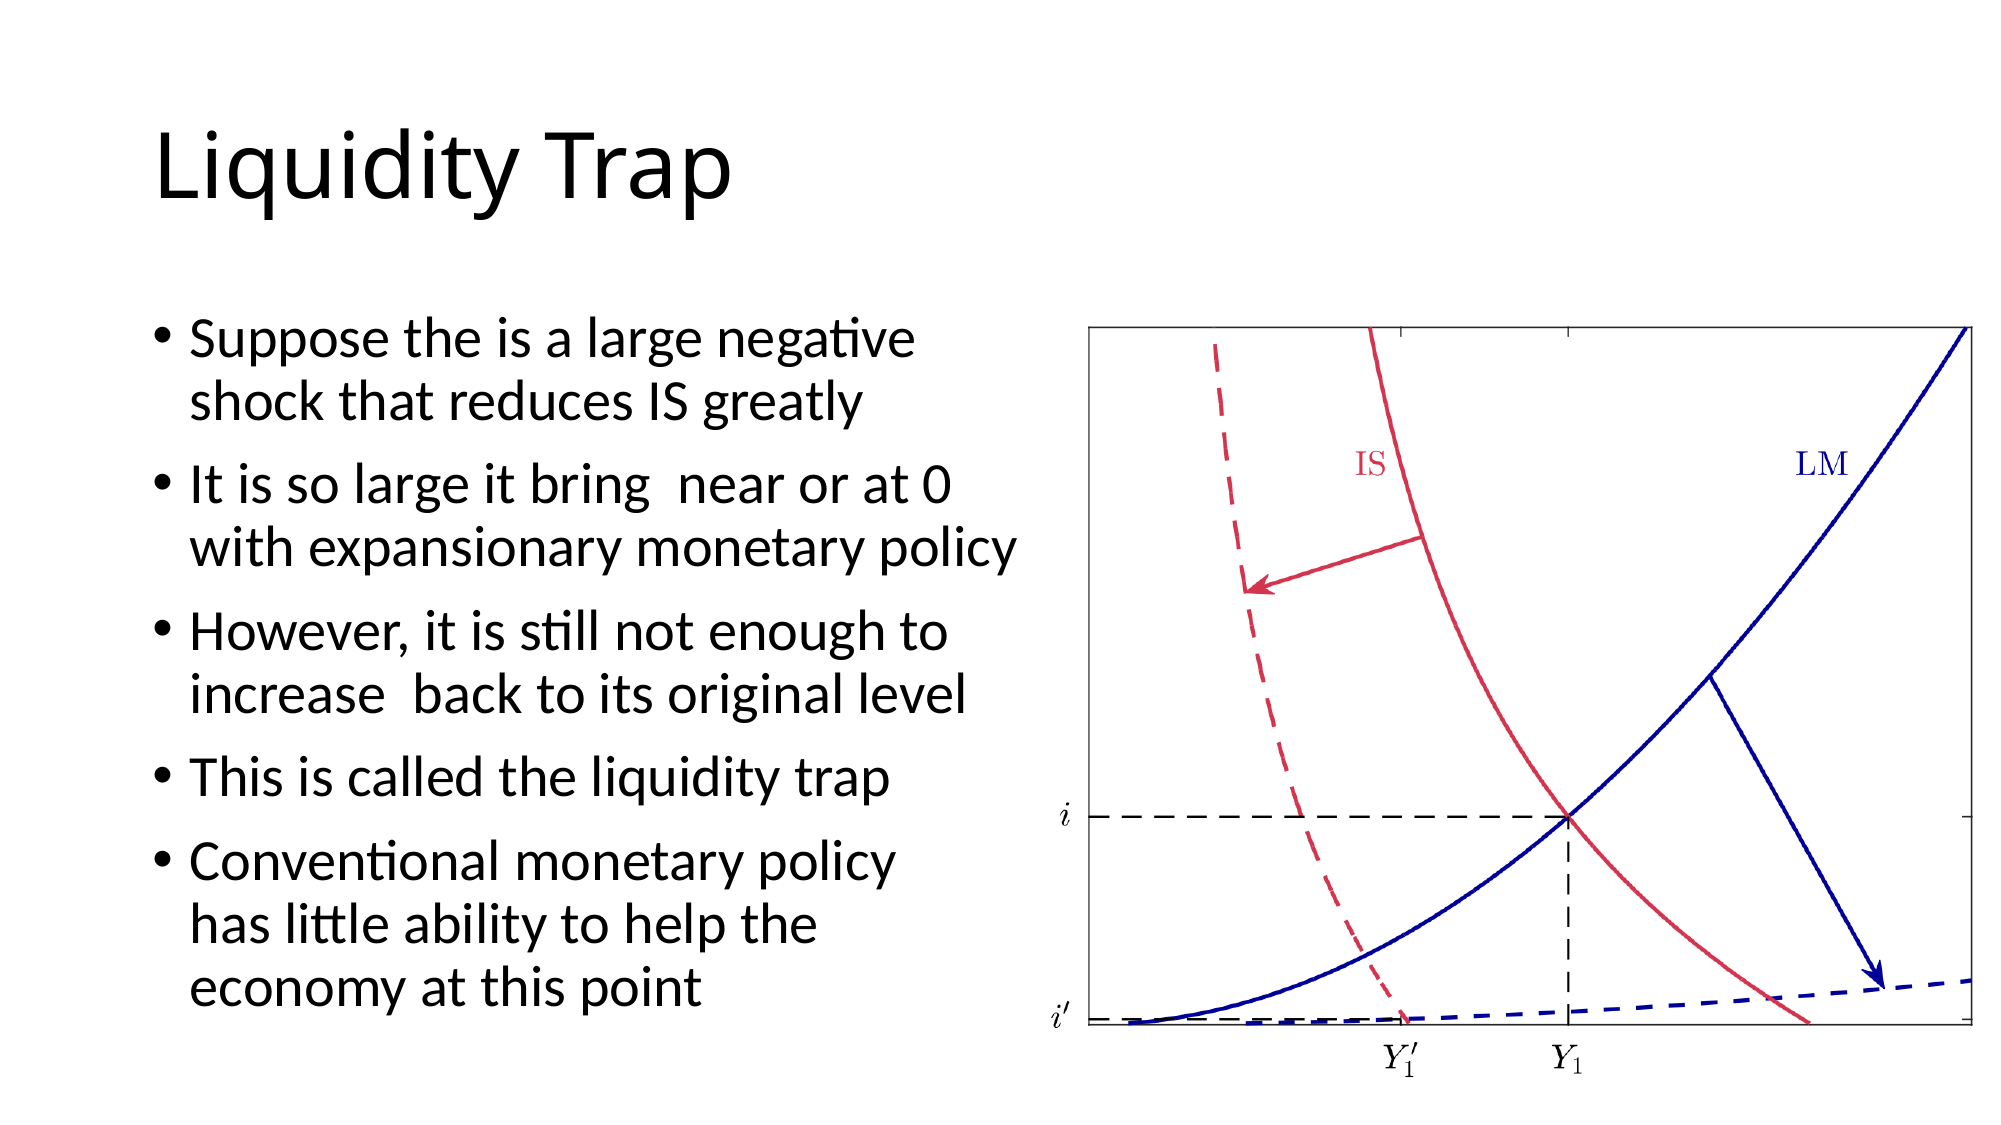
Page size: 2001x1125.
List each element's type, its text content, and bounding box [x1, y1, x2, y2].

title Liquidity Trap [137, 59, 1863, 278]
picture [1041, 299, 2000, 1086]
